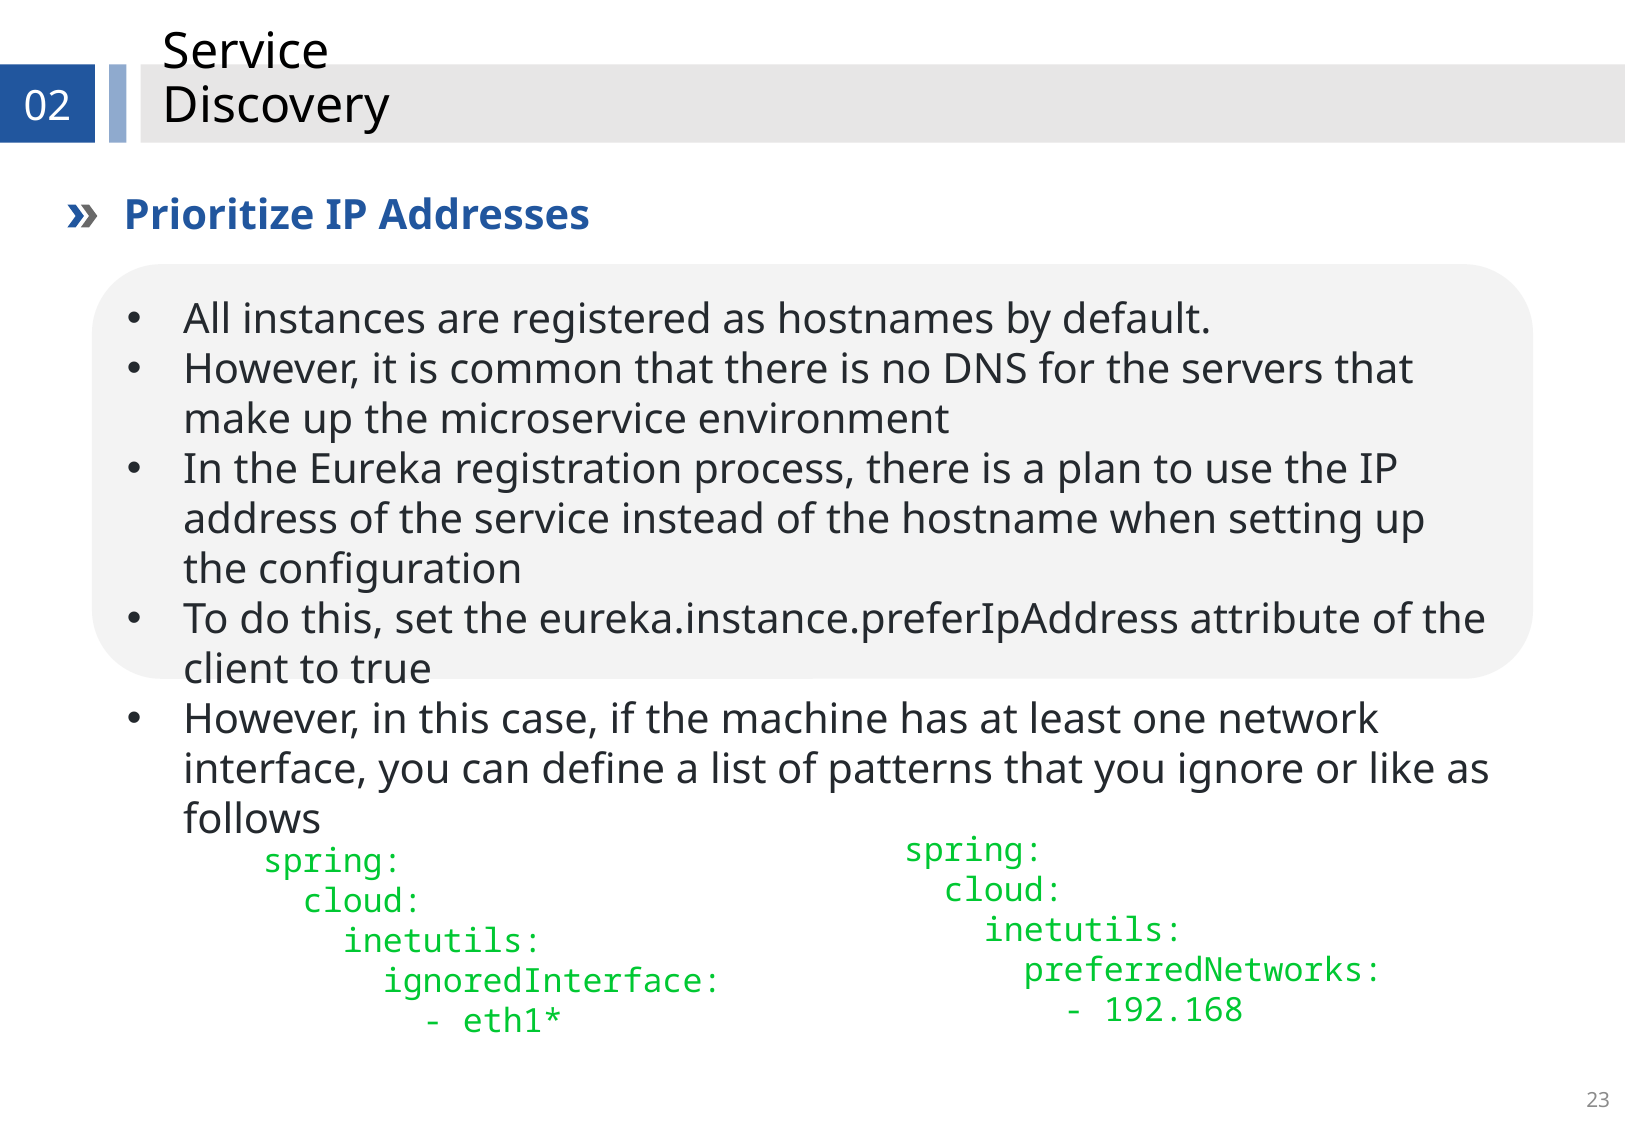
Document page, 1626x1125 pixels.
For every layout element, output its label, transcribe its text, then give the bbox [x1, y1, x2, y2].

text_box spring: cloud: inetutils: ignoredInterface: - eth1* [248, 831, 792, 1047]
title Service Discovery [162, 78, 565, 134]
list 02 [12, 83, 83, 130]
text_box spring: cloud: inetutils: preferredNetworks: - 192.168 [889, 820, 1433, 1035]
slide_number 23 [1455, 1070, 1625, 1125]
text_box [67, 204, 98, 228]
list Prioritize IP Addresses [123, 193, 1597, 239]
text_box All instances are registered as hostnames by default. However, it is common that there is no DNS for the servers that make up the microservice environment In the Eureka registration process, there is a plan to use the IP address of the service instead of the hostname when setting up the configuration To do this, set the eureka.instance.preferIpAddress attribute of the client to true However, in this case, if the machine has at least one network interface, you can define a list of patterns that you ignore or like as follows [90, 263, 1535, 680]
